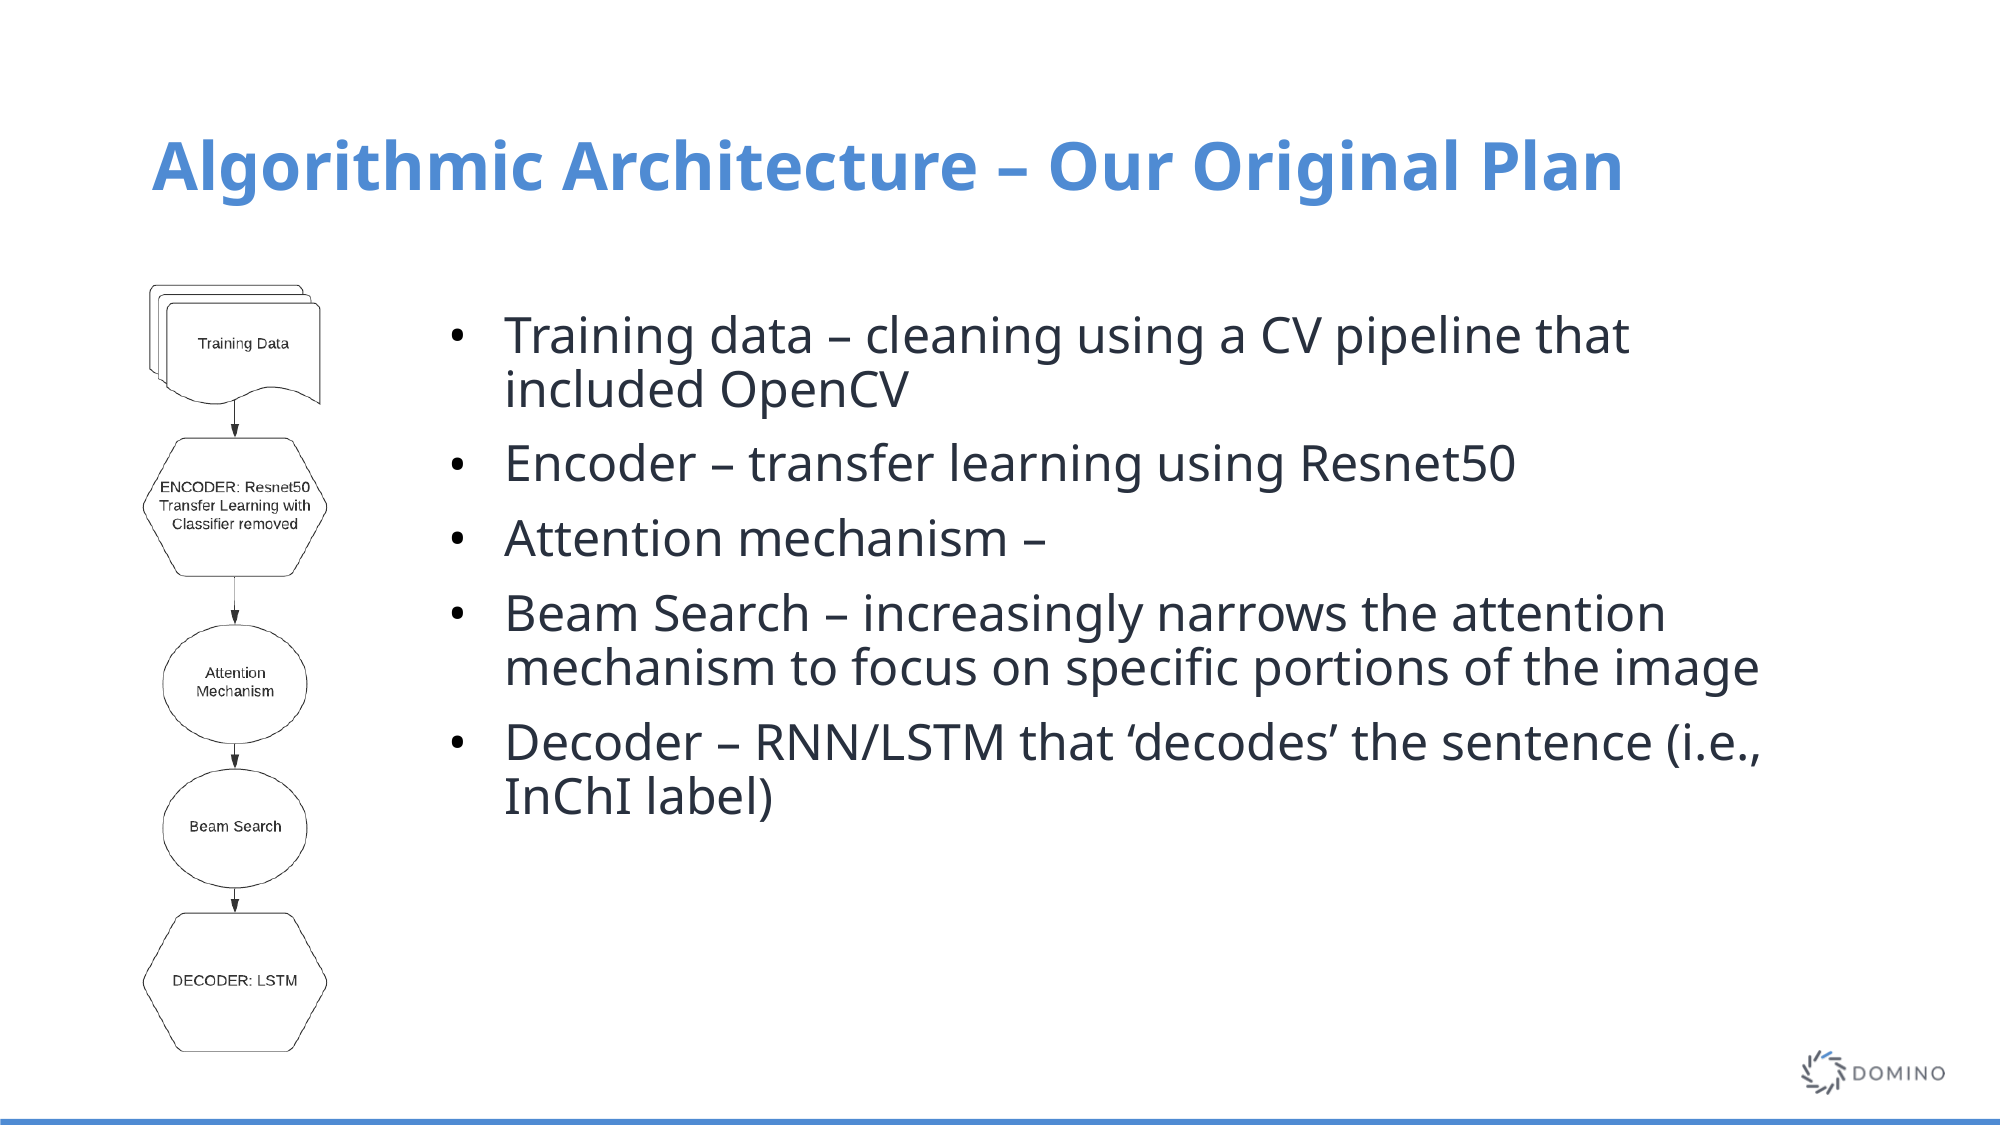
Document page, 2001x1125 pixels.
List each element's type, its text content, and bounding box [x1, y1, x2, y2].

title Algorithmic Architecture – Our Original Plan [137, 59, 1863, 278]
picture [1801, 1050, 1945, 1095]
list Training data – cleaning using a CV pipeline that included OpenCV Encoder – transfer learning using Resnet50 Attention mechanism – Beam Search – increasingly narrows the attention mechanism to focus on specific portions of the image Decoder – RNN/LSTM that ‘decodes’ the sentence (i.e., InChI label) [414, 302, 1814, 1066]
picture [113, 227, 356, 1108]
